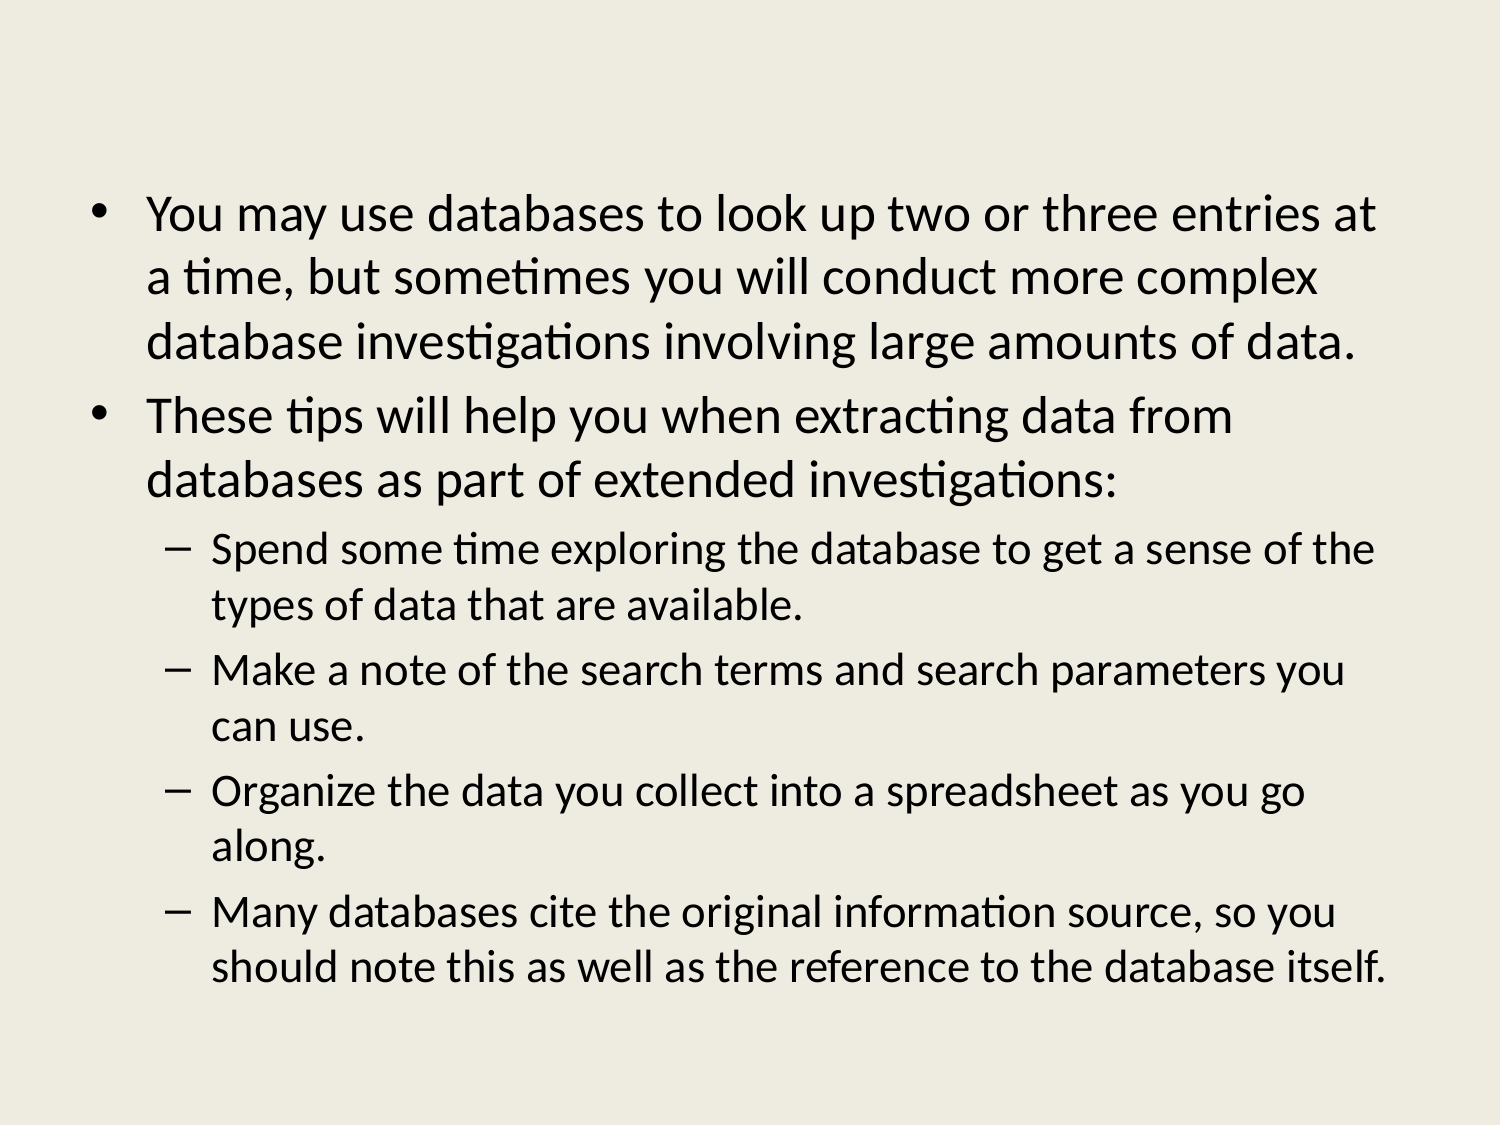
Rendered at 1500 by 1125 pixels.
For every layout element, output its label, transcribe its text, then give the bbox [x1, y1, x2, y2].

list You may use databases to look up two or three entries at a time, but sometimes you will conduct more complex database investigations involving large amounts of data. These tips will help you when extracting data from databases as part of extended investigations: Spend some time exploring the database to get a sense of the types of data that are available. Make a note of the search terms and search parameters you can use. Organize the data you collect into a spreadsheet as you go along. Many databases cite the original information source, so you should note this as well as the reference to the database itself. [75, 170, 1425, 1005]
